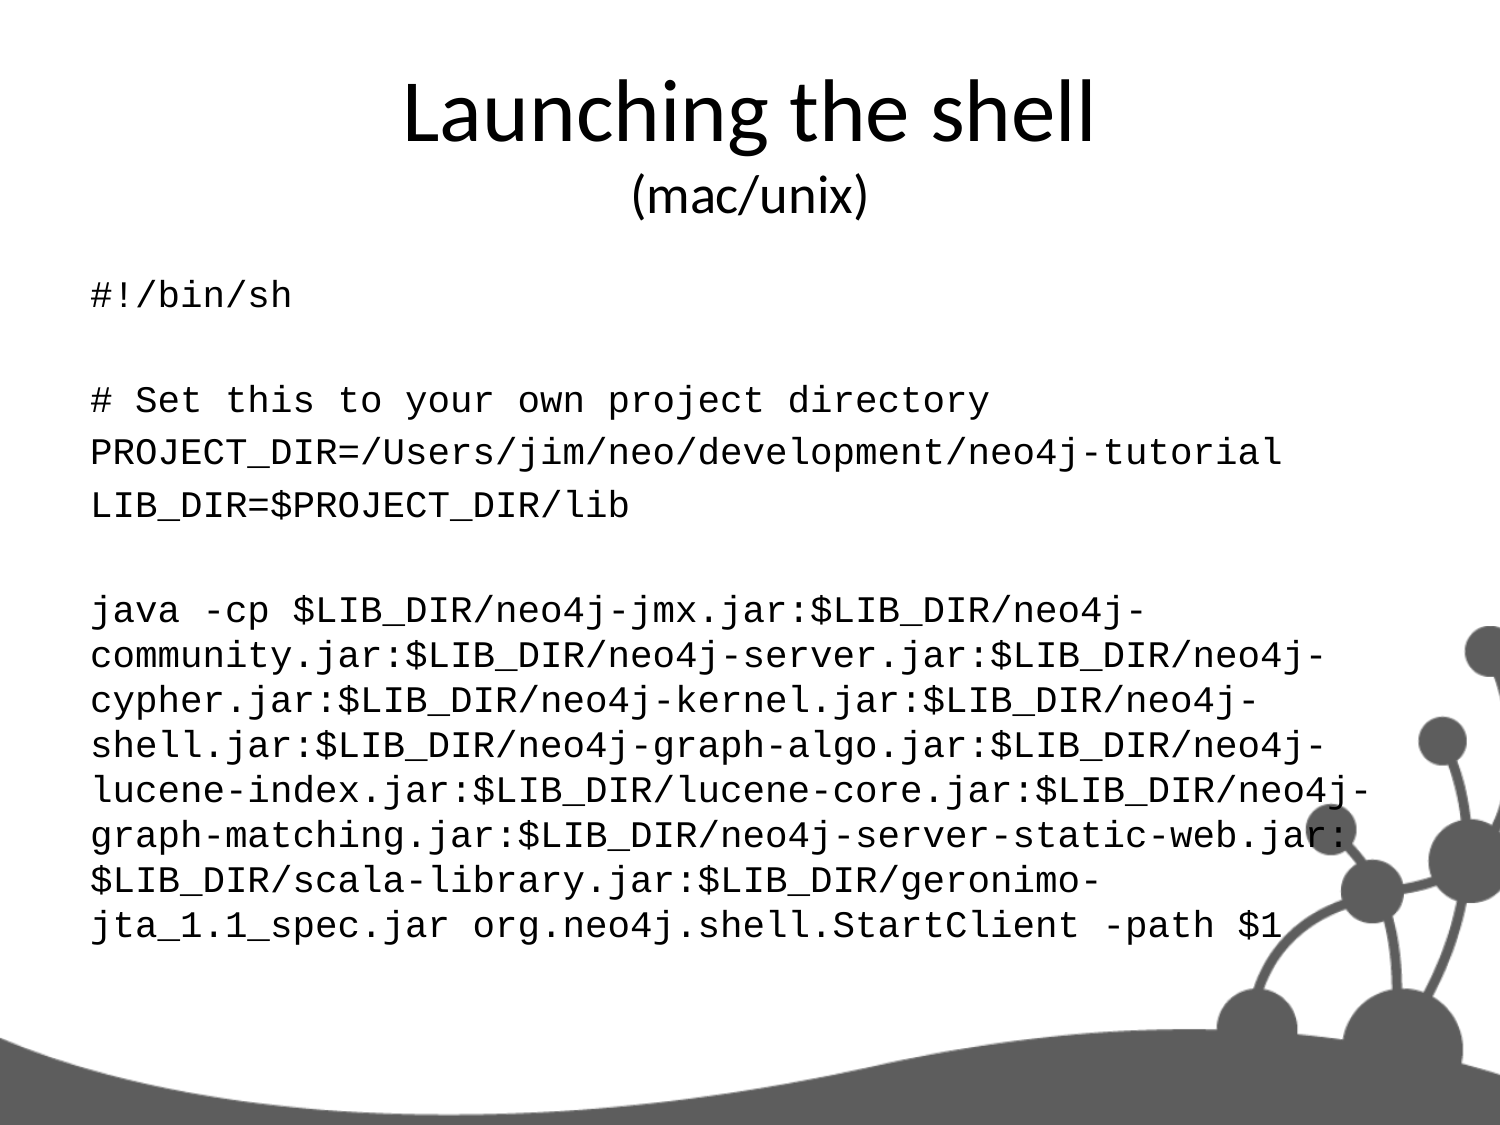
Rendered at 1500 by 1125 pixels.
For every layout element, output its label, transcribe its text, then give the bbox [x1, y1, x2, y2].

title Launching the shell (mac/unix) [75, 45, 1425, 233]
list #!/bin/sh # Set this to your own project directory PROJECT_DIR=/Users/jim/neo/development/neo4j-tutorial LIB_DIR=$PROJECT_DIR/lib java -cp $LIB_DIR/neo4j-jmx.jar:$LIB_DIR/neo4j-community.jar:$LIB_DIR/neo4j-server.jar:$LIB_DIR/neo4j-cypher.jar:$LIB_DIR/neo4j-kernel.jar:$LIB_DIR/neo4j-shell.jar:$LIB_DIR/neo4j-graph-algo.jar:$LIB_DIR/neo4j-lucene-index.jar:$LIB_DIR/lucene-core.jar:$LIB_DIR/neo4j-graph-matching.jar:$LIB_DIR/neo4j-server-static-web.jar:$LIB_DIR/scala-library.jar:$LIB_DIR/geronimo-jta_1.1_spec.jar org.neo4j.shell.StartClient -path $1 [75, 262, 1425, 1005]
